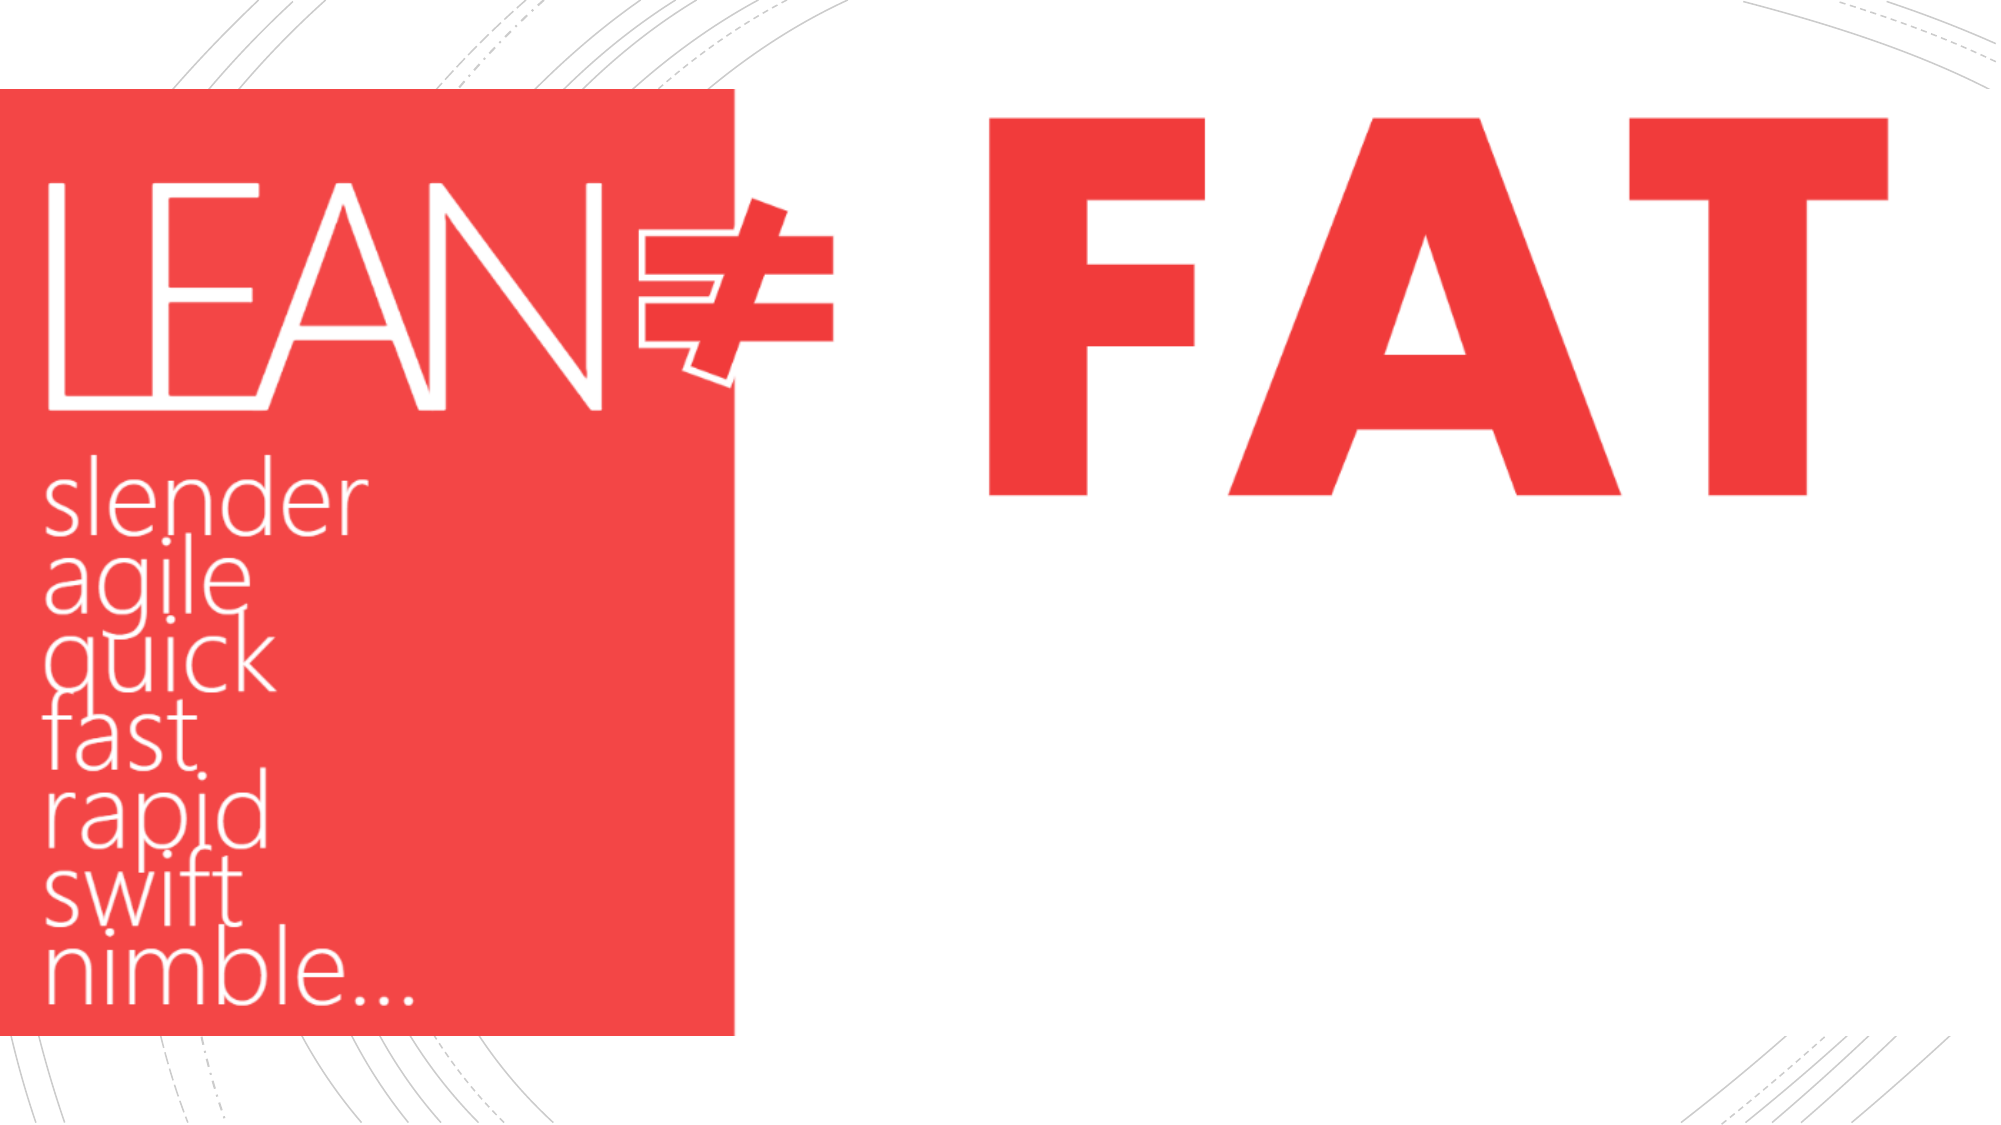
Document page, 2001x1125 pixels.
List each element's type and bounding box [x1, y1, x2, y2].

picture [0, 88, 2000, 1036]
